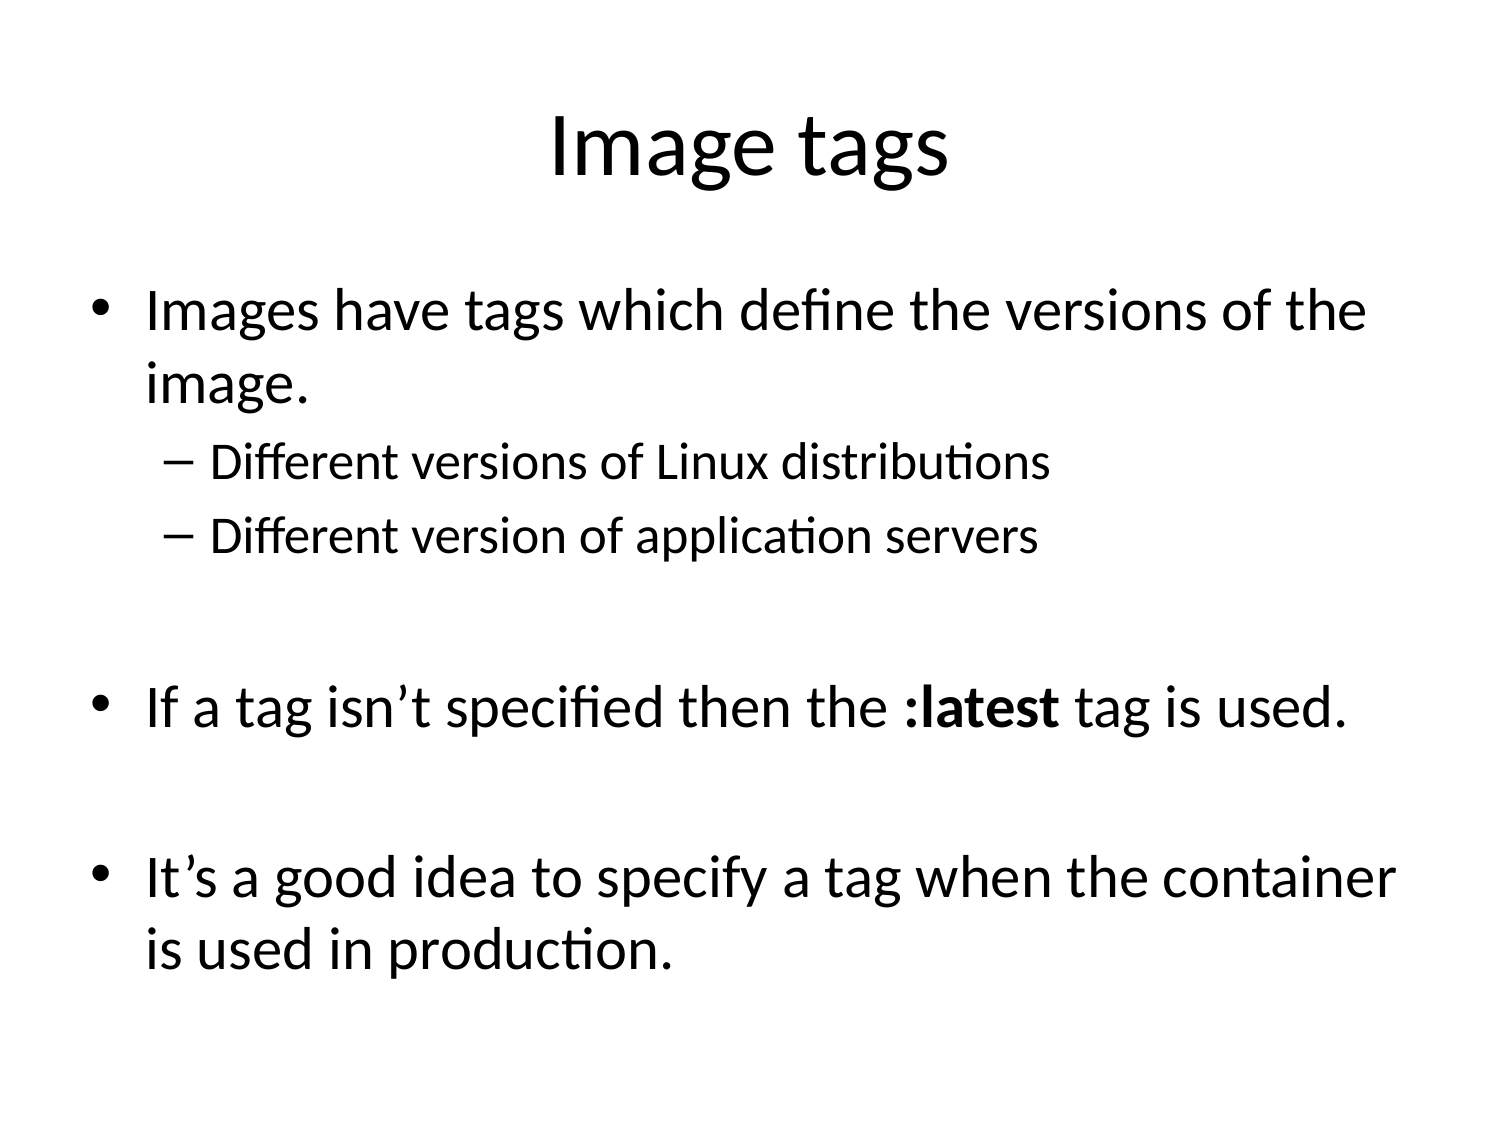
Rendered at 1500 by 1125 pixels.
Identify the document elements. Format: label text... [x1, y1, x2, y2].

list Images have tags which define the versions of the image. Different versions of Linux distributions Different version of application servers If a tag isn’t specified then the :latest tag is used. It’s a good idea to specify a tag when the container is used in production. [75, 262, 1425, 1005]
title Image tags [75, 45, 1425, 233]
